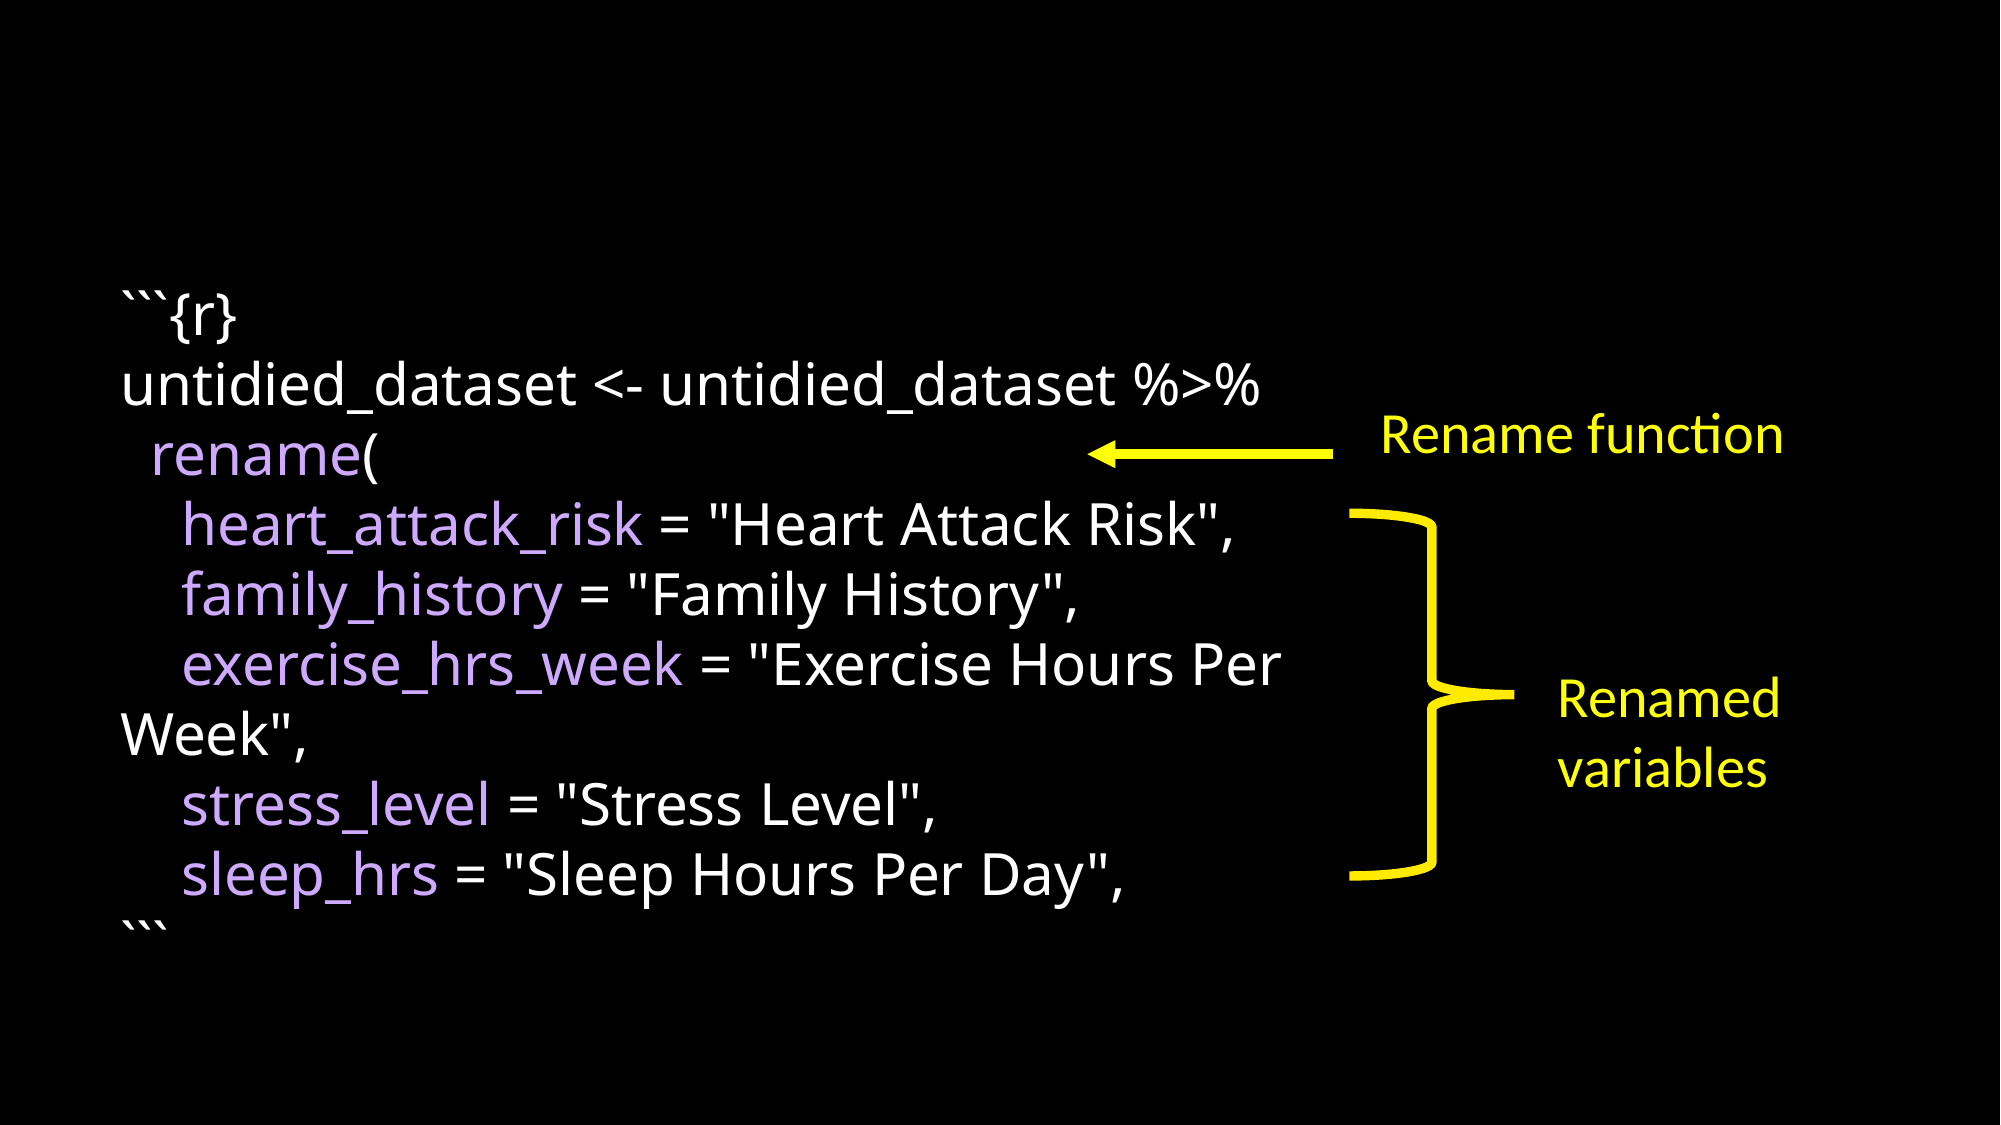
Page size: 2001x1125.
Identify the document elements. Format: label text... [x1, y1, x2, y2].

text_box Renamed variables [1542, 651, 1859, 807]
text_box Rename function [1366, 387, 2000, 473]
text_box [1349, 511, 1515, 878]
text_box ```{r} untidied_dataset <- untidied_dataset %>% rename( heart_attack_risk = "Heart Attack Risk", family_history = "Family History", exercise_hrs_week = "Exercise Hours Per Week", stress_level = "Stress Level", sleep_hrs = "Sleep Hours Per Day", ``` [105, 269, 1382, 985]
